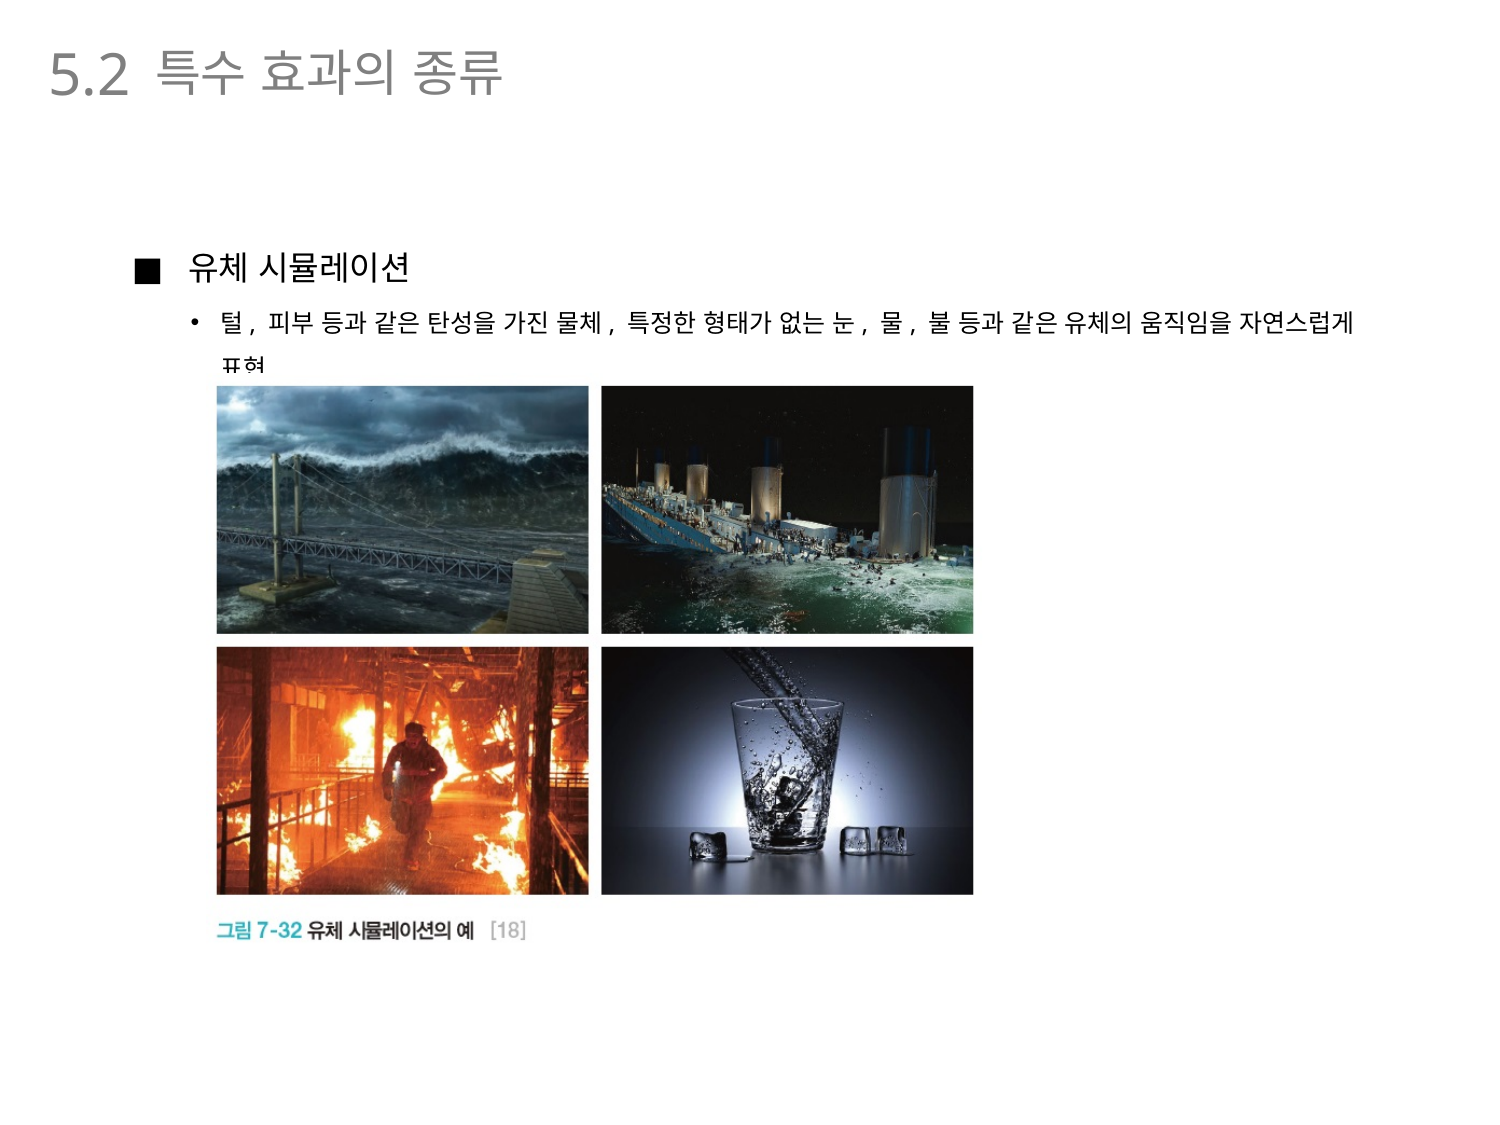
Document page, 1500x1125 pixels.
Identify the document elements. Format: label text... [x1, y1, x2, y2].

picture [206, 373, 983, 953]
text_box 특수 효과의 종류 [147, 41, 858, 127]
text_box 5.2 [41, 44, 184, 130]
list 유체 시뮬레이션 털, 피부 등과 같은 탄성을 가진 물체, 특정한 형태가 없는 눈, 물, 불 등과 같은 유체의 움직임을 자연스럽게 표현 [116, 219, 1412, 988]
